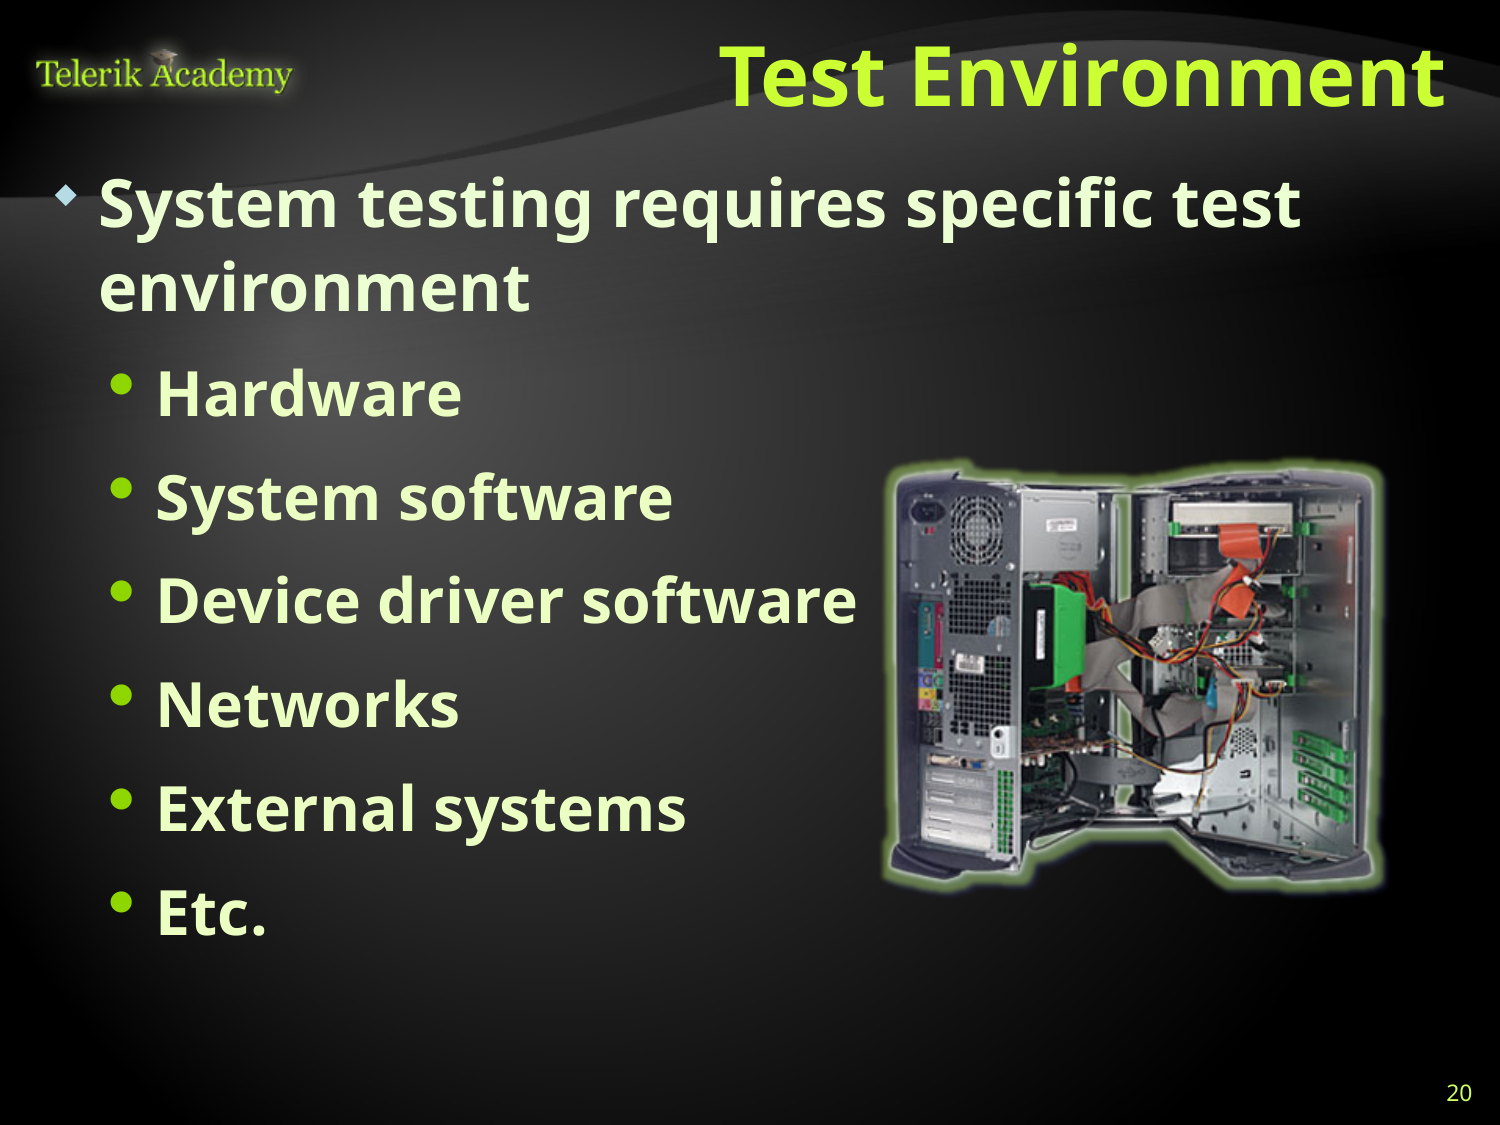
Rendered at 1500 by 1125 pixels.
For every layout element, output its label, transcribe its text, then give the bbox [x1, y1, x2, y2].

picture [0, 0, 1500, 1125]
title Test Environment [300, 12, 1463, 149]
list System testing requires specific test environment Hardware System software Device driver software Networks External systems Etc. [37, 149, 1463, 1100]
slide_number 20 [1412, 1074, 1488, 1113]
